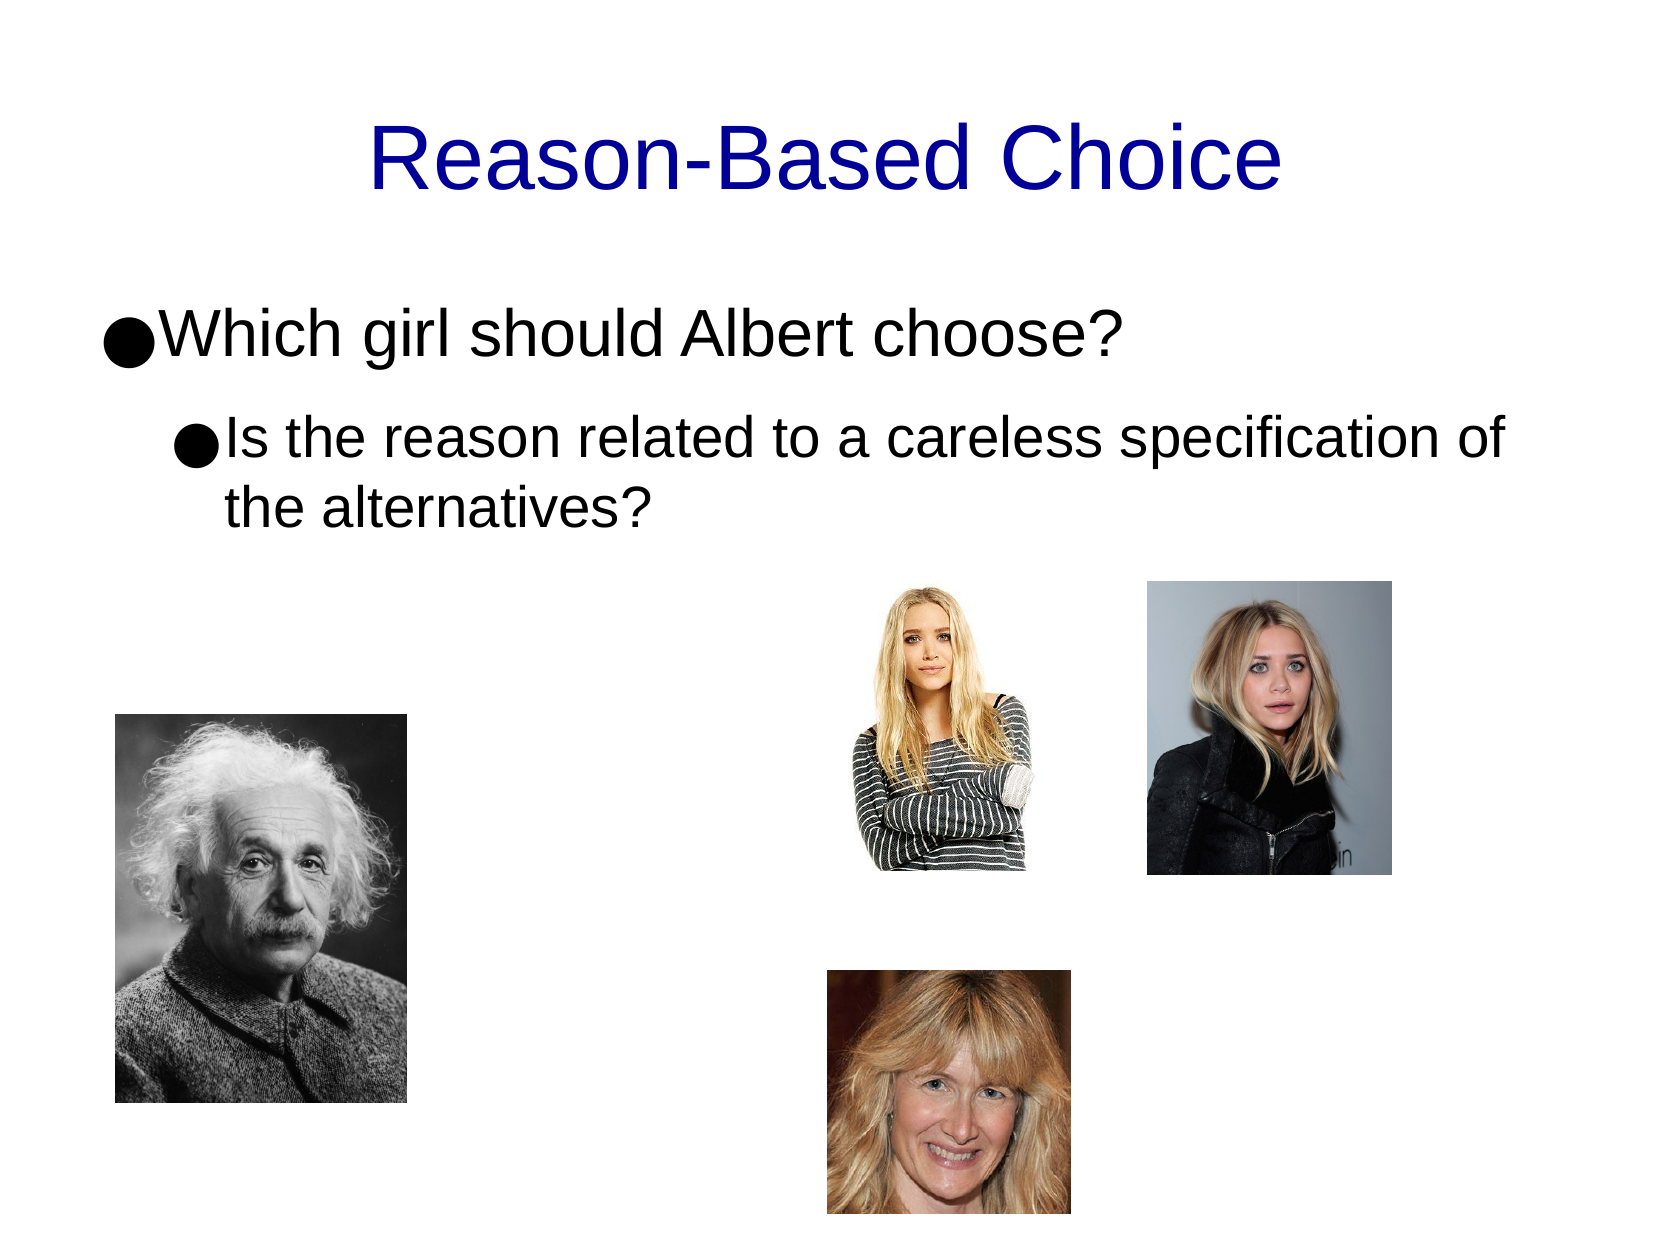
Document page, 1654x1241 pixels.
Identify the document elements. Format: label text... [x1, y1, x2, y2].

picture [830, 575, 1052, 872]
picture [827, 970, 1071, 1215]
picture [1146, 581, 1392, 875]
text_box Which girl should Albert choose? Is the reason related to a careless specification of the alternatives? [82, 290, 1571, 1010]
text_box Reason-Based Choice [82, 49, 1571, 257]
picture [114, 714, 407, 1103]
